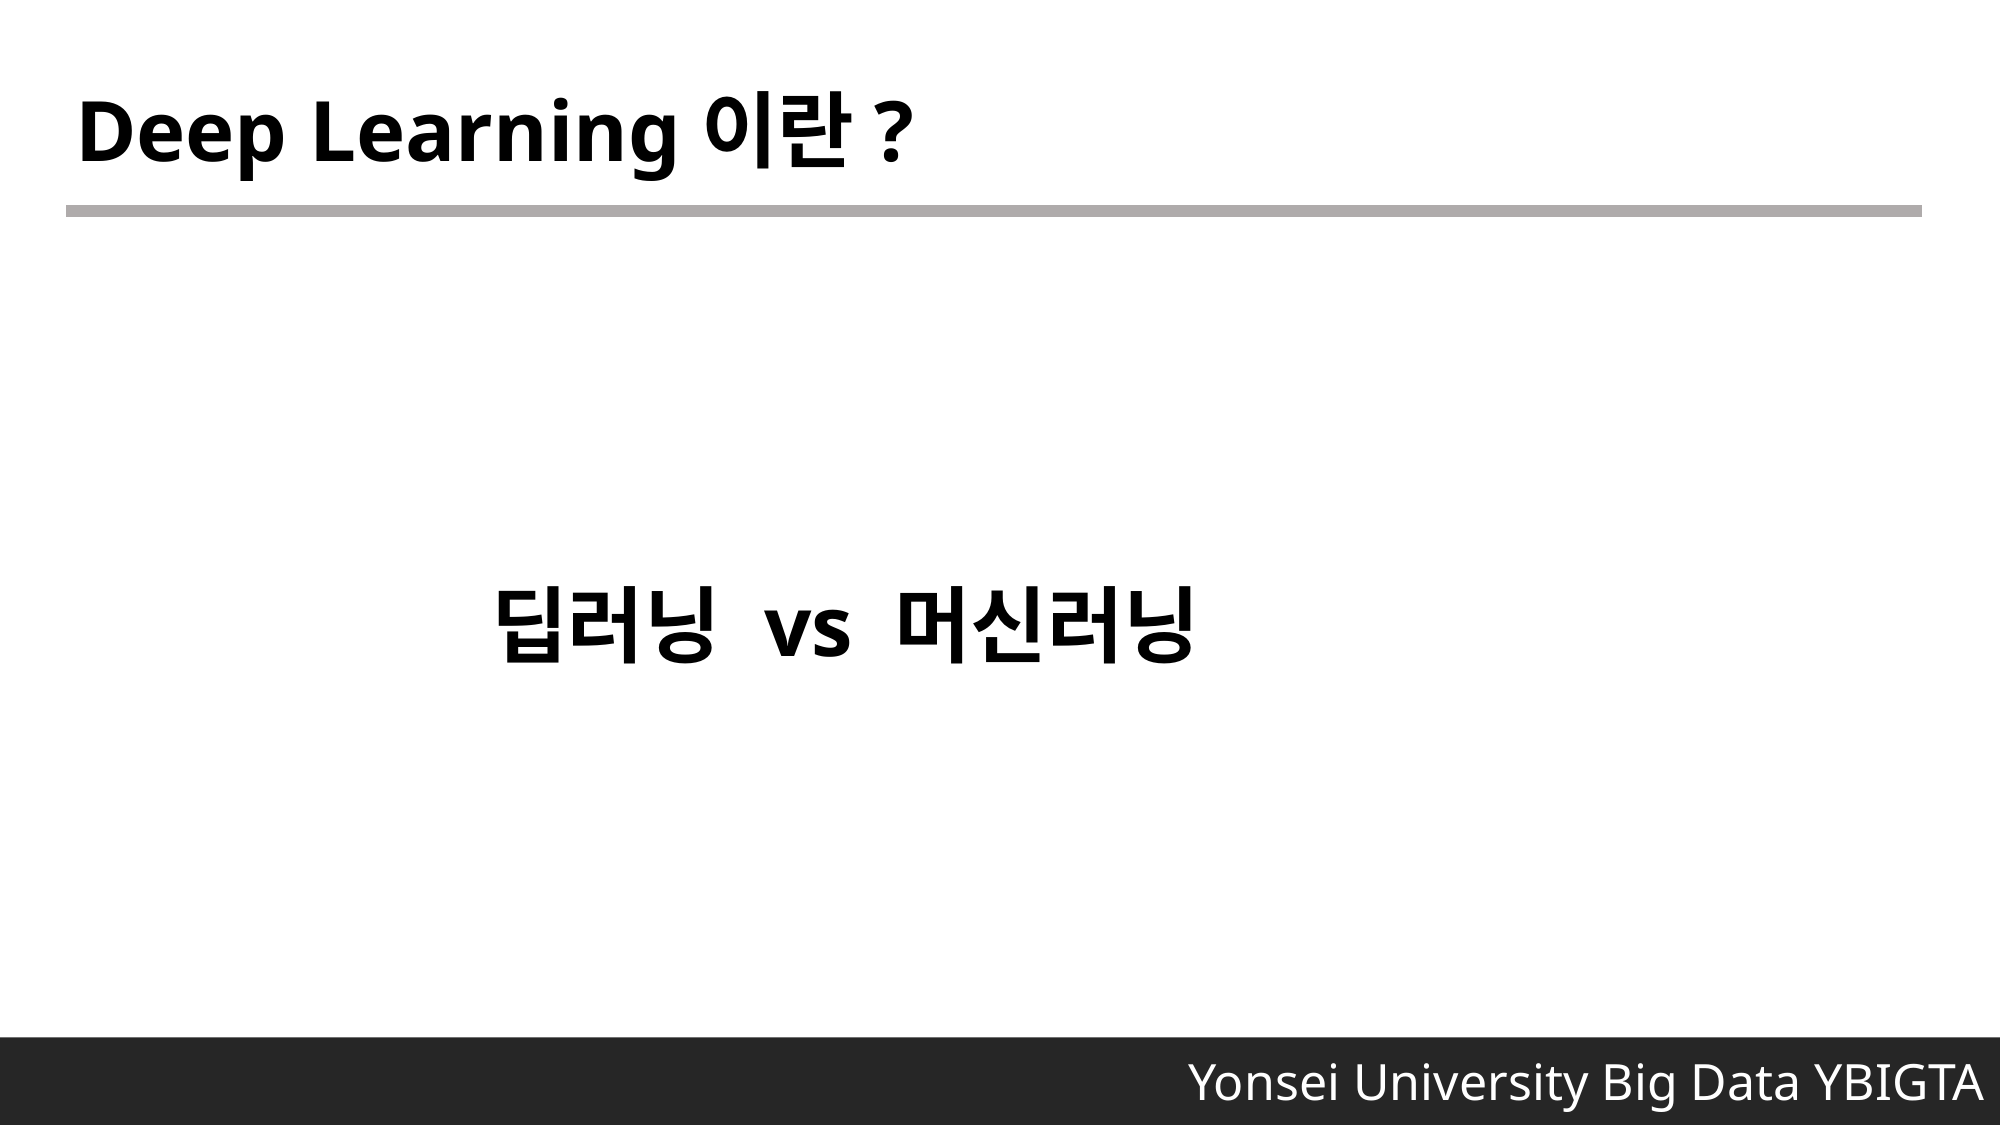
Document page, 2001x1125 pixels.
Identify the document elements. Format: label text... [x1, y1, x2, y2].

text_box Deep Learning이란? [60, 70, 2000, 186]
text_box Yonsei University Big Data YBIGTA [1120, 1043, 2000, 1118]
text_box [0, 1036, 2000, 1125]
text_box 딥러닝 vs 머신러닝 [476, 566, 1238, 681]
